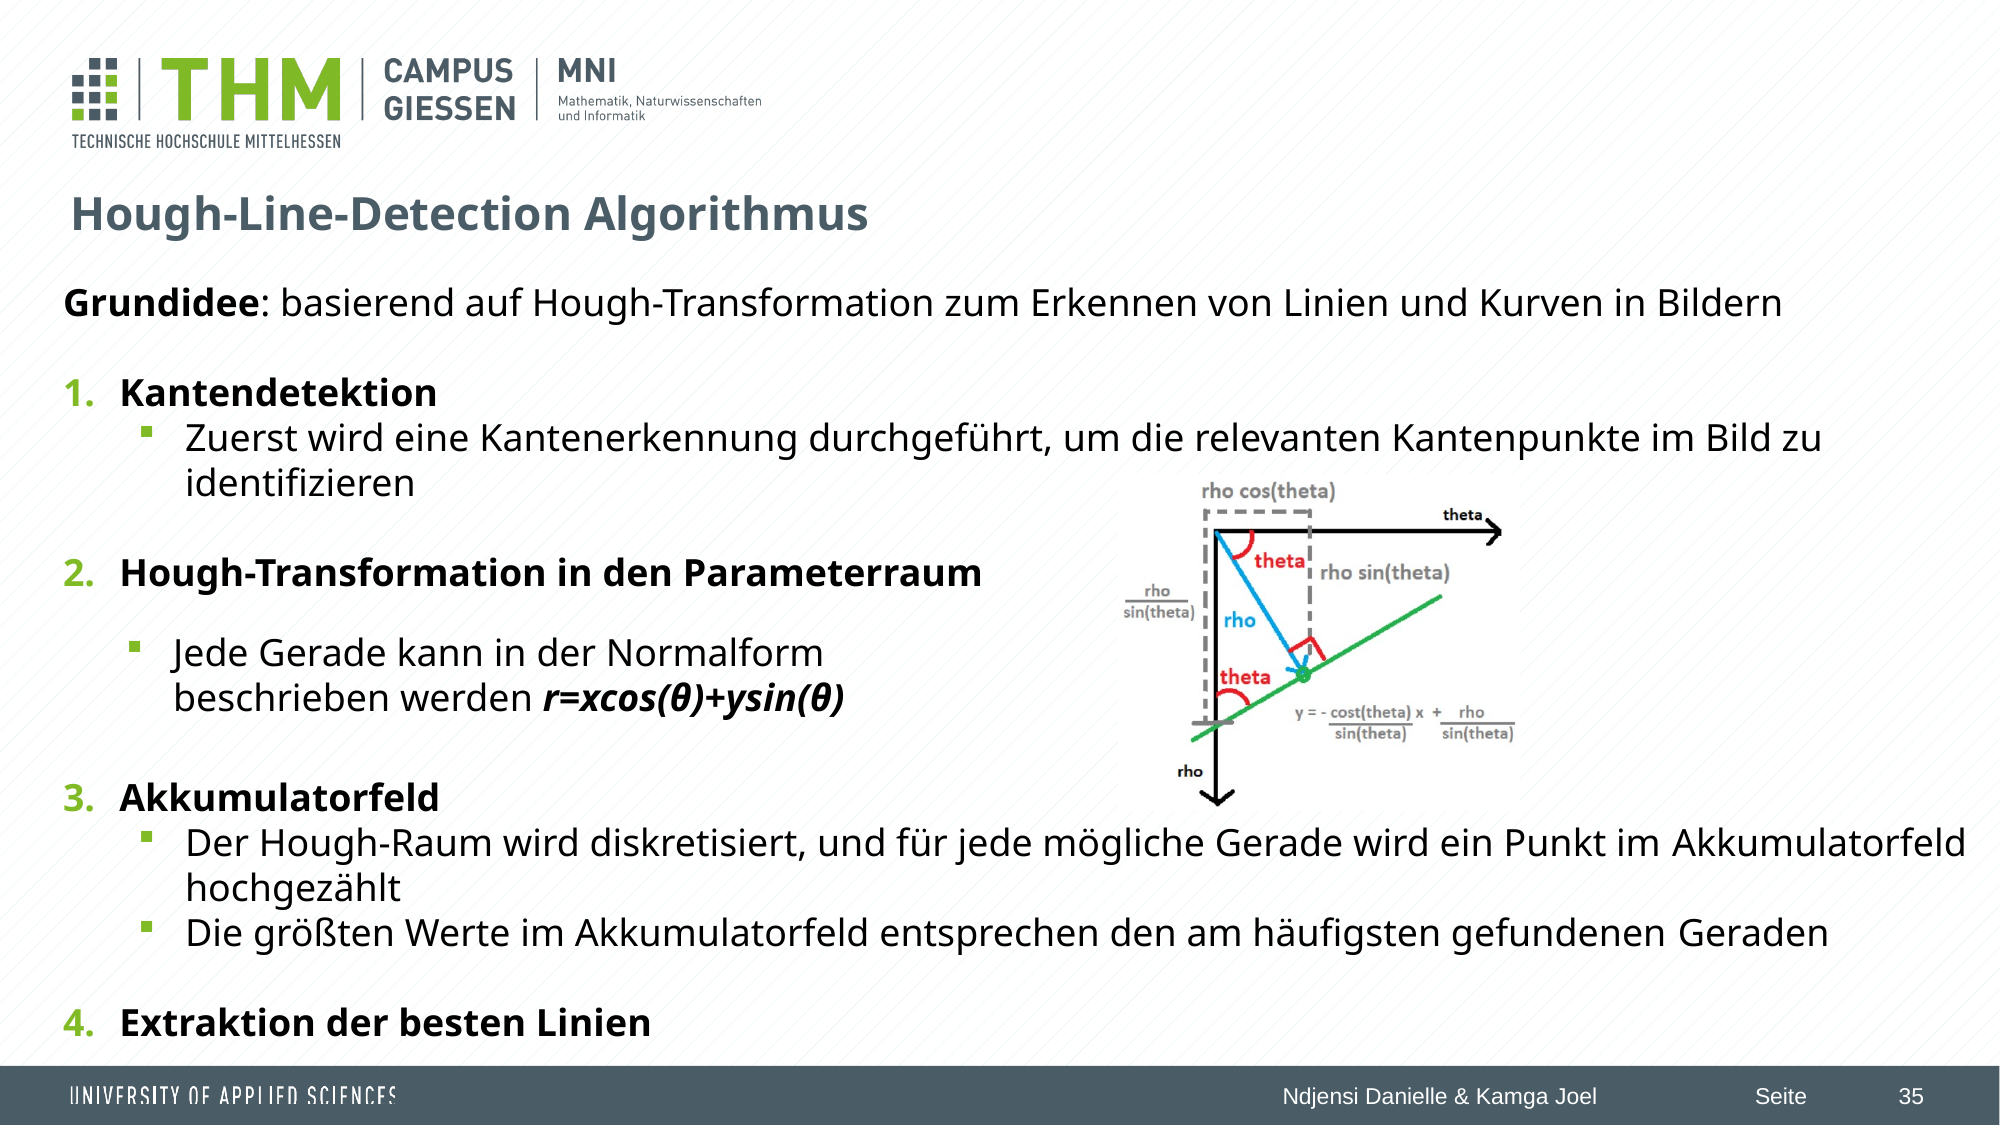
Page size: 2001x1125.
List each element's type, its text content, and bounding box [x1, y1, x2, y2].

title Hough-Line-Detection Algorithmus [70, 177, 1913, 271]
text_box Jede Gerade kann in der Normalform beschrieben werden r=xcos(θ)+ysin(θ) [36, 621, 882, 772]
slide_number 35 [1834, 1073, 1940, 1118]
picture [1117, 474, 1520, 812]
text_box Grundidee: basierend auf Hough-Transformation zum Erkennen von Linien und Kurven in Bildern Kantendetektion Zuerst wird eine Kantenerkennung durchgeführt, um die relevanten Kantenpunkte im Bild zu identifizieren Hough-Transformation in den Parameterraum Akkumulatorfeld Der Hough-Raum wird diskretisiert, und für jede mögliche Gerade wird ein Punkt im Akkumulatorfeld hochgezählt Die größten Werte im Akkumulatorfeld entsprechen den am häufigsten gefundenen Geraden Extraktion der besten Linien [48, 271, 1993, 1052]
picture [72, 58, 761, 148]
